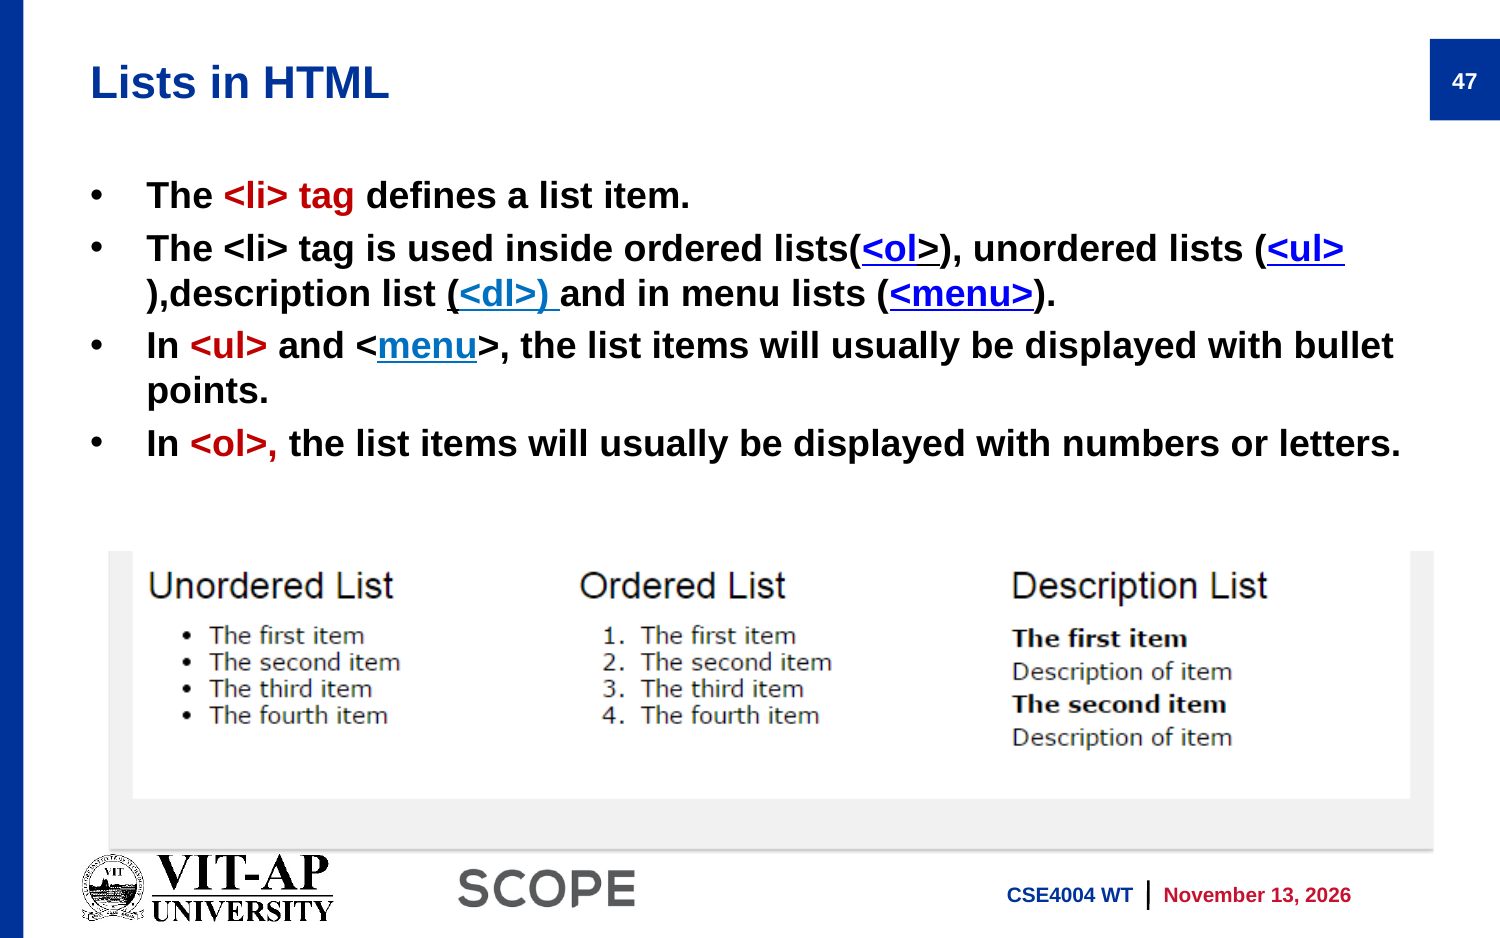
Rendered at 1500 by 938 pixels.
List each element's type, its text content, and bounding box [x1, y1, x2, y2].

title Lists in HTML [74, 37, 1430, 124]
picture [454, 864, 641, 910]
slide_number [1149, 868, 1424, 919]
picture [76, 551, 1434, 928]
footer CSE4004 WT [673, 868, 1149, 919]
list The <li> tag defines a list item. The <li> tag is used inside ordered lists(<ol>), unordered lists (<ul>),description list (<dl>) and in menu lists (<menu>). In <ul> and <menu>, the list items will usually be displayed with bullet points. In <ol>, the list items will usually be displayed with numbers or letters. [74, 163, 1426, 838]
slide_number 47 [1429, 45, 1500, 116]
